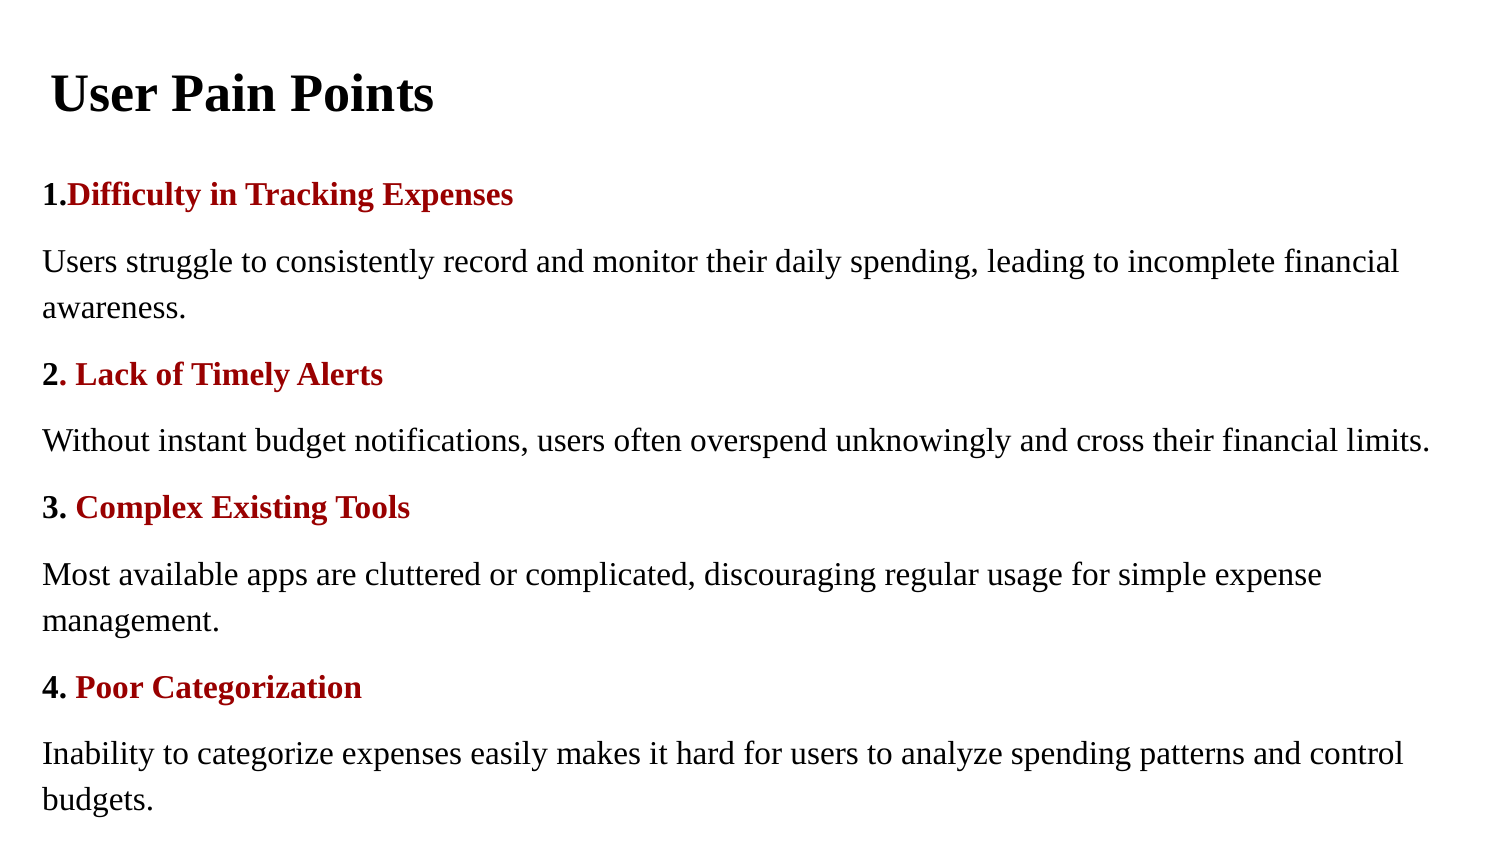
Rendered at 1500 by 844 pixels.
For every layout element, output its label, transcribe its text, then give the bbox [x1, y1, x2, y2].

title User Pain Points [35, 41, 1434, 136]
text_box 1.Difficulty in Tracking Expenses Users struggle to consistently record and monitor their daily spending, leading to incomplete financial awareness. 2. Lack of Timely Alerts Without instant budget notifications, users often overspend unknowingly and cross their financial limits. 3. Complex Existing Tools Most available apps are cluttered or complicated, discouraging regular usage for simple expense management. 4. Poor Categorization Inability to categorize expenses easily makes it hard for users to analyze spending patterns and control budgets. [27, 151, 1482, 763]
